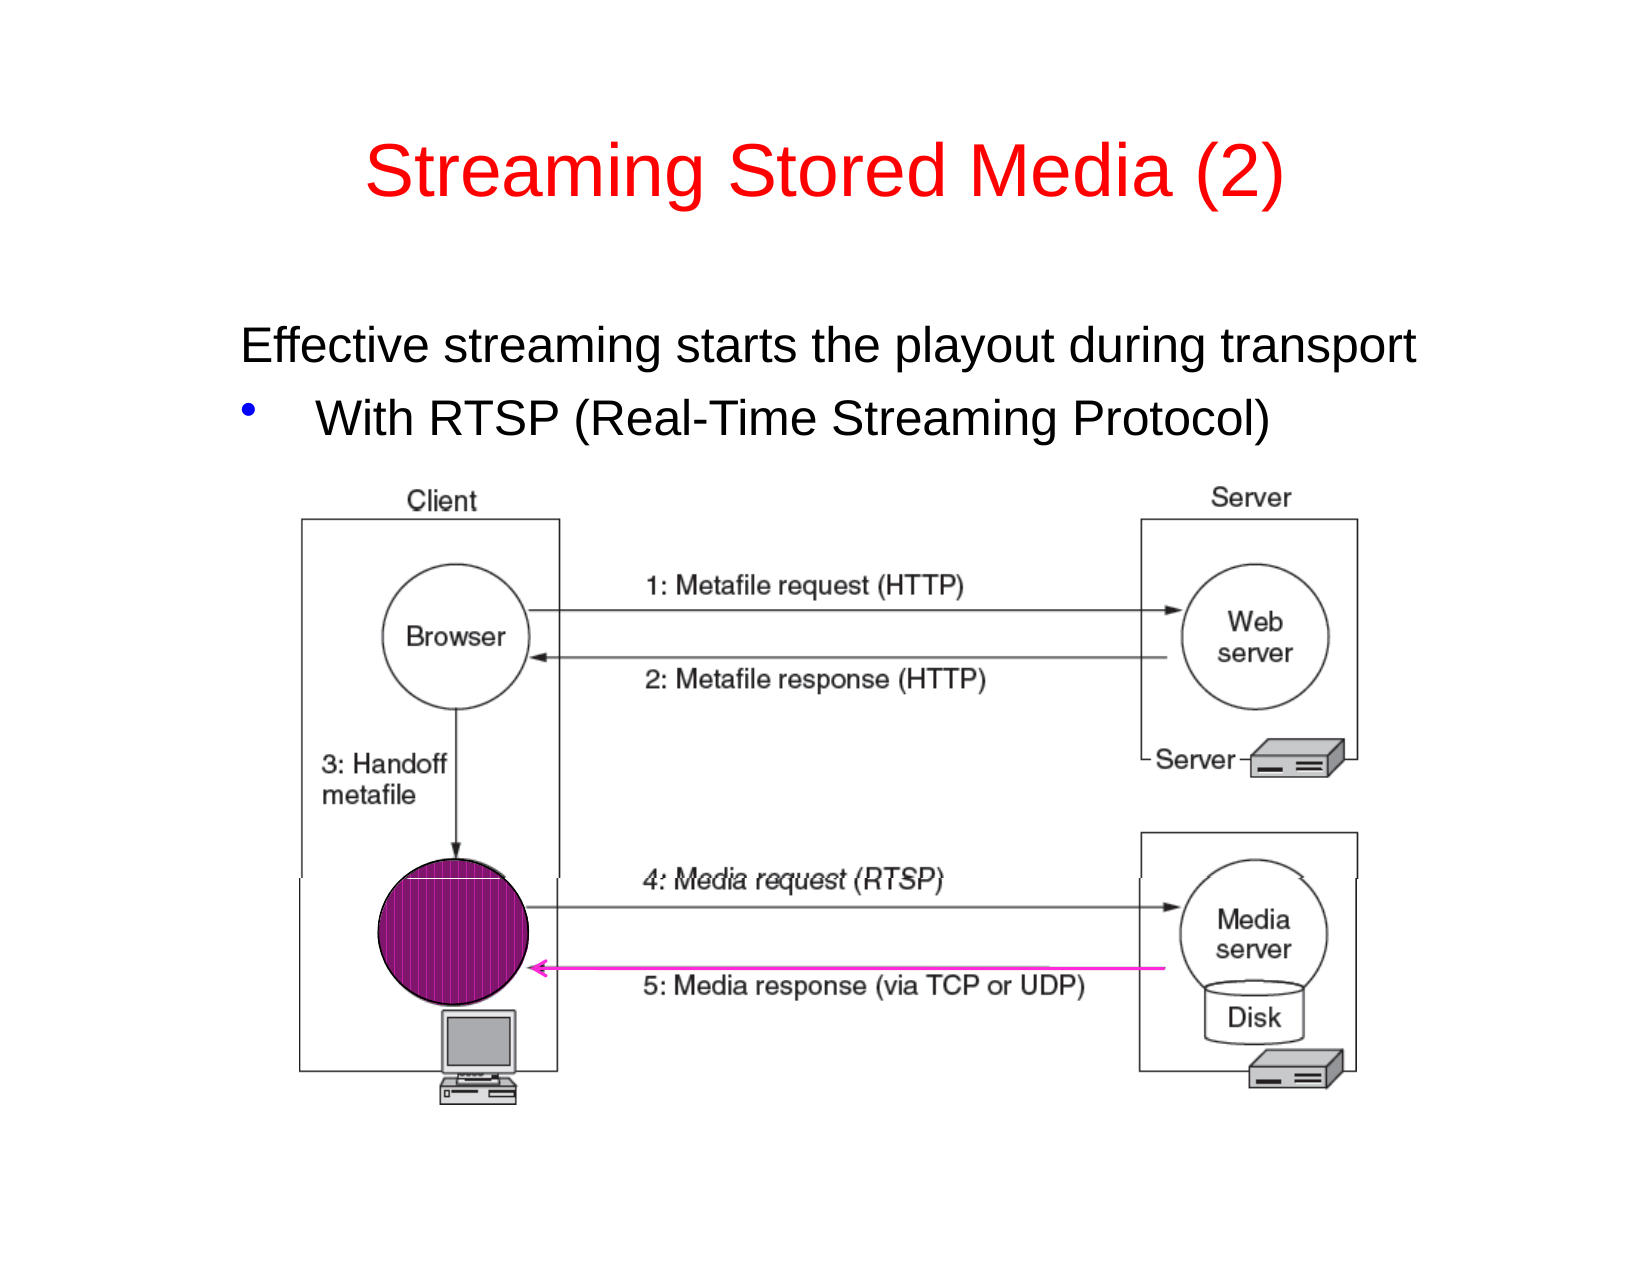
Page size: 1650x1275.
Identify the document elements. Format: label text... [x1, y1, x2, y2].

text_box Effective streaming starts the playout during transport With RTSP (Real-Time Streaming Protocol) [237, 298, 1426, 446]
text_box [256, 466, 1394, 1106]
title Streaming Stored Media (2) [362, 119, 1288, 298]
